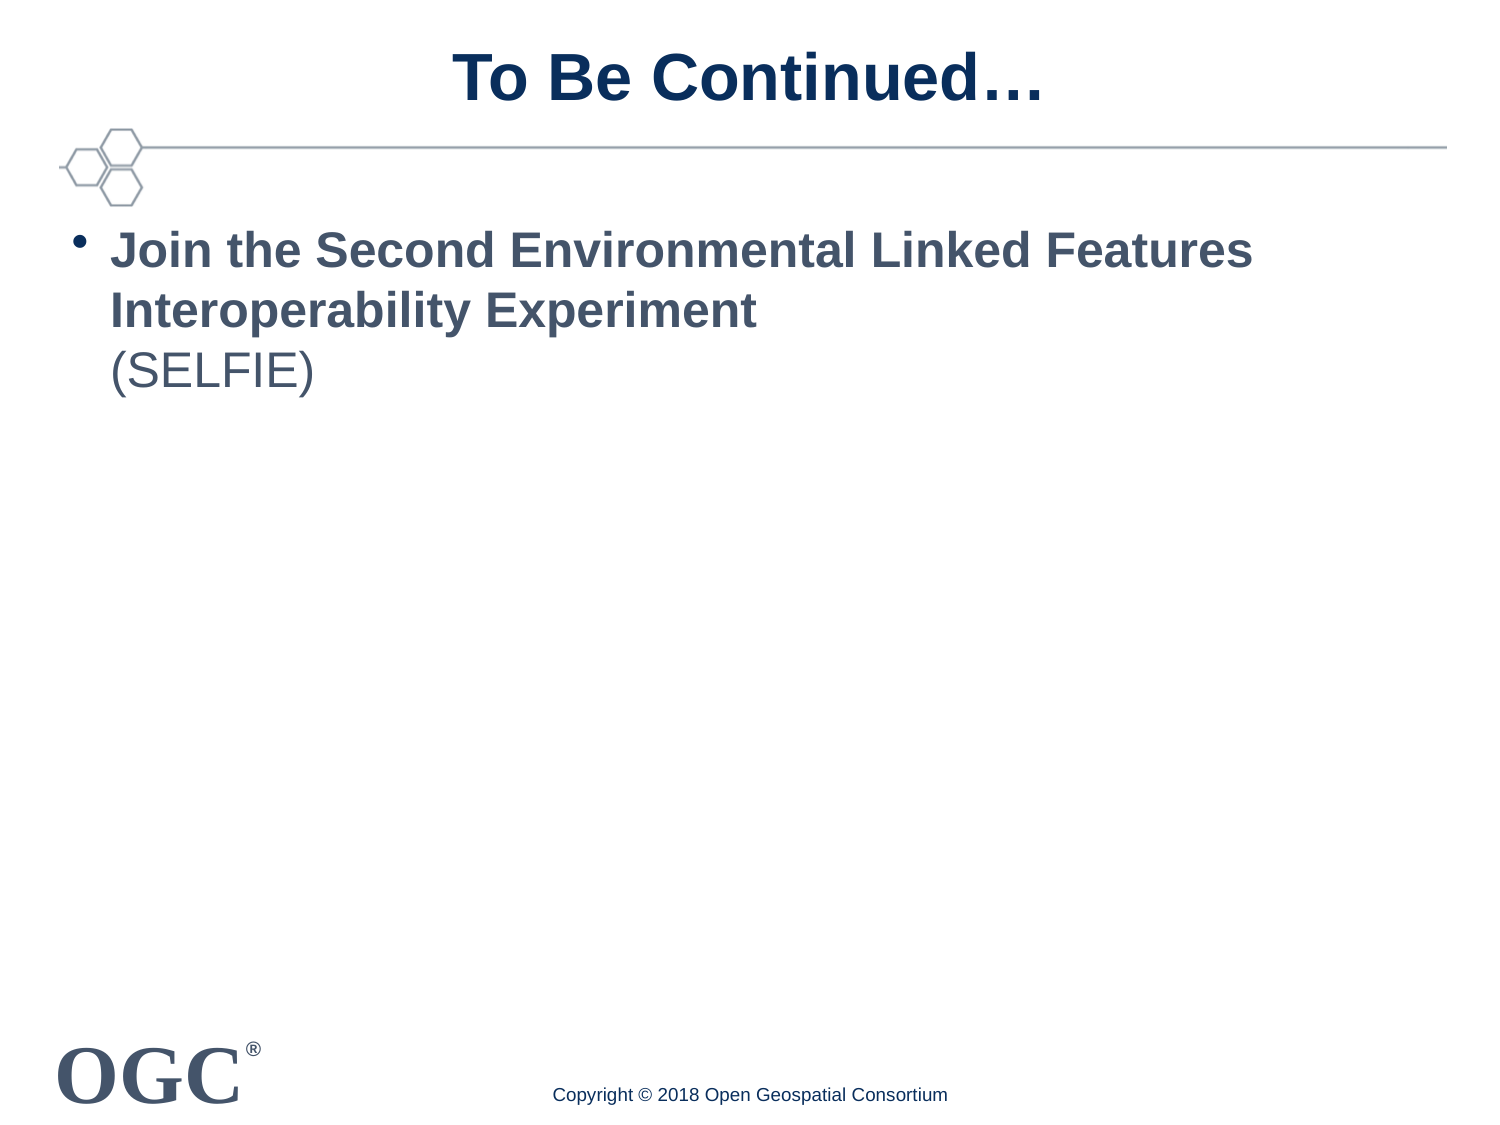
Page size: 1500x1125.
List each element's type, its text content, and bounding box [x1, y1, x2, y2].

list Join the Second Environmental Linked Features Interoperability Experiment (SELFIE) [56, 209, 1445, 1013]
footer Copyright © 2018 Open Geospatial Consortium [487, 1074, 1013, 1113]
title To Be Continued… [37, 22, 1463, 136]
picture [59, 136, 1447, 208]
